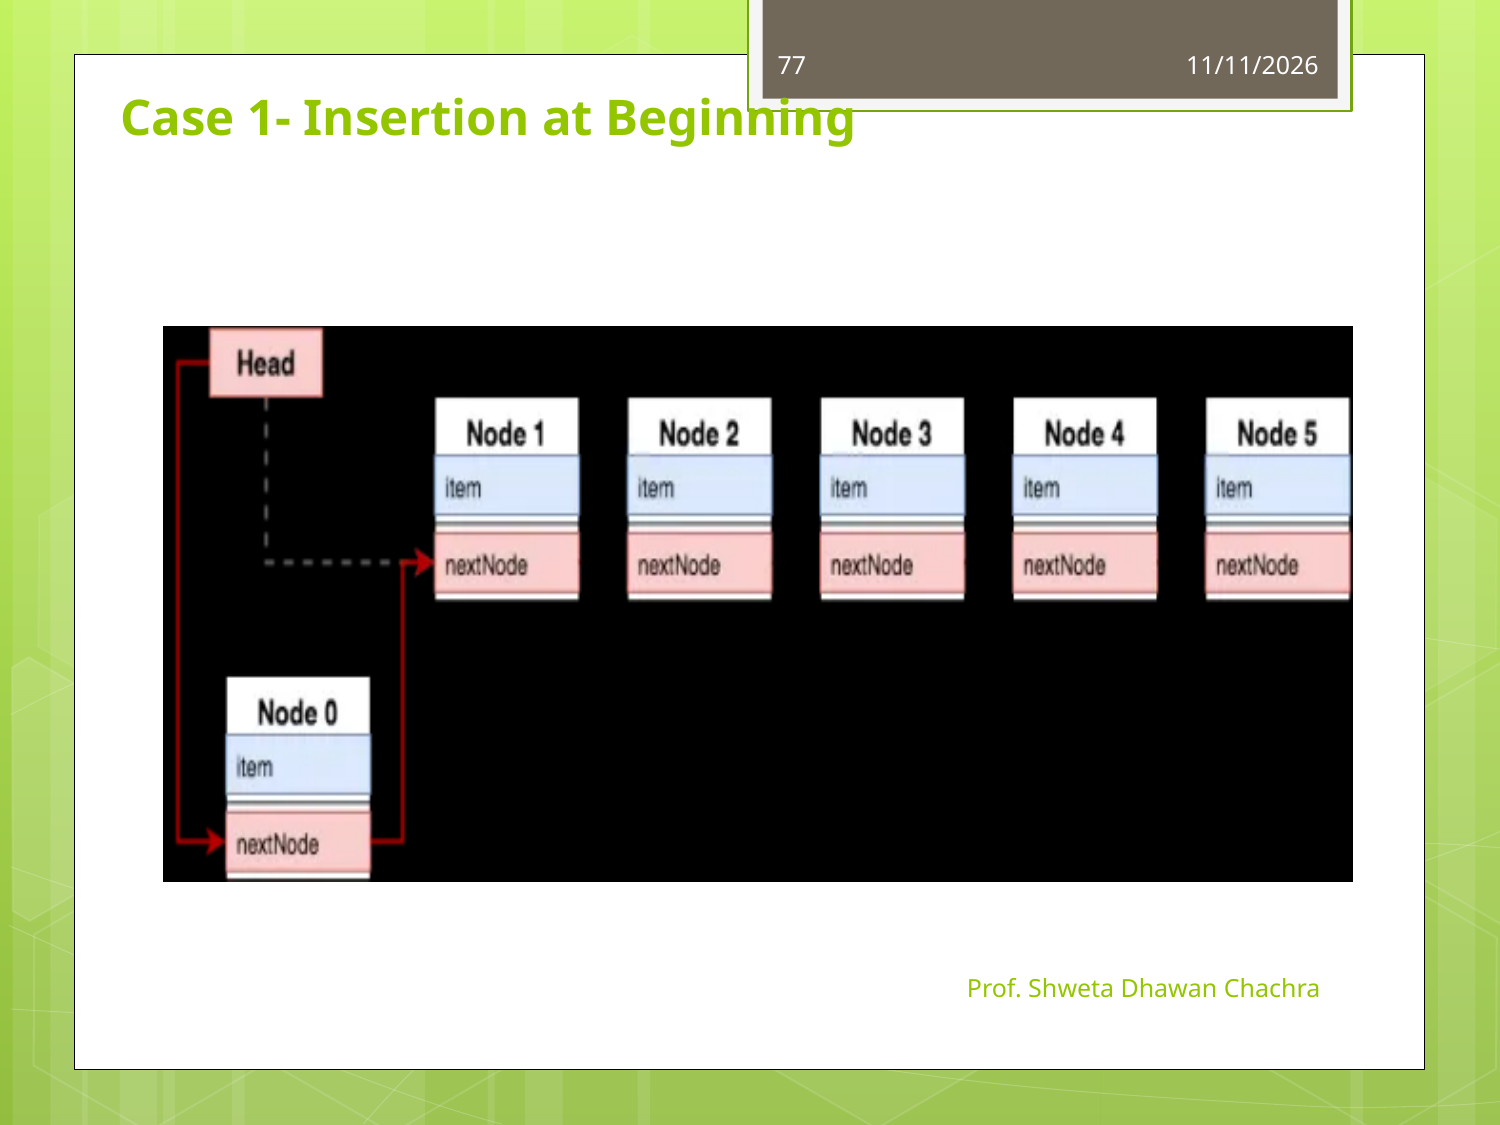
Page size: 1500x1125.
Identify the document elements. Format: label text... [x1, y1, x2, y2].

picture [162, 326, 1353, 882]
footer Prof. Shweta Dhawan Chachra [761, 960, 1336, 1020]
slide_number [983, 36, 1334, 97]
slide_number 77 [762, 36, 982, 97]
title Case 1- Insertion at Beginning [105, 78, 1258, 154]
